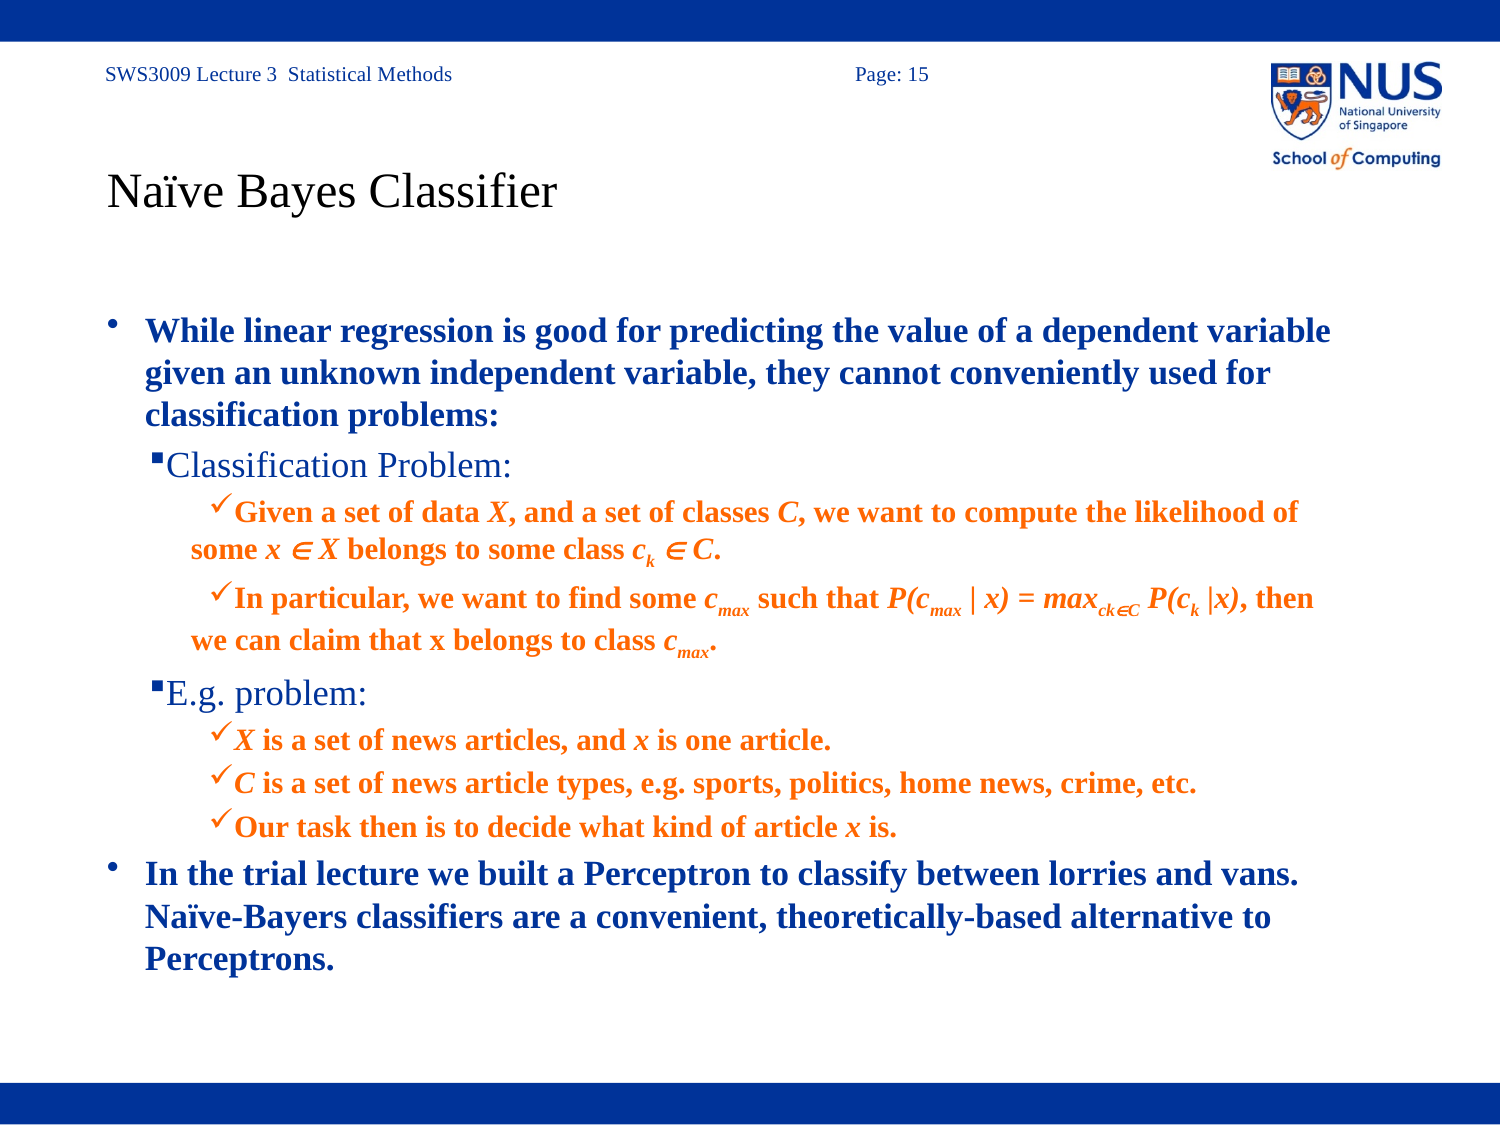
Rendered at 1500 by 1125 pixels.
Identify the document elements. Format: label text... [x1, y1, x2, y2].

title Naïve Bayes Classifier [90, 93, 1160, 282]
picture [1271, 61, 1442, 171]
list While linear regression is good for predicting the value of a dependent variable given an unknown independent variable, they cannot conveniently used for classification problems: Classification Problem: Given a set of data X, and a set of classes C, we want to compute the likelihood of some x  X belongs to some class ck  C. In particular, we want to find some cmax such that P(cmax | x) = maxckC P(ck |x), then we can claim that x belongs to class cmax. E.g. problem: X is a set of news articles, and x is one article. C is a set of news article types, e.g. sports, politics, home news, crime, etc. Our task then is to decide what kind of article x is. In the trial lecture we built a Perceptron to classify between lorries and vans. Naïve-Bayers classifiers are a convenient, theoretically-based alternative to Perceptrons. [90, 298, 1366, 1022]
